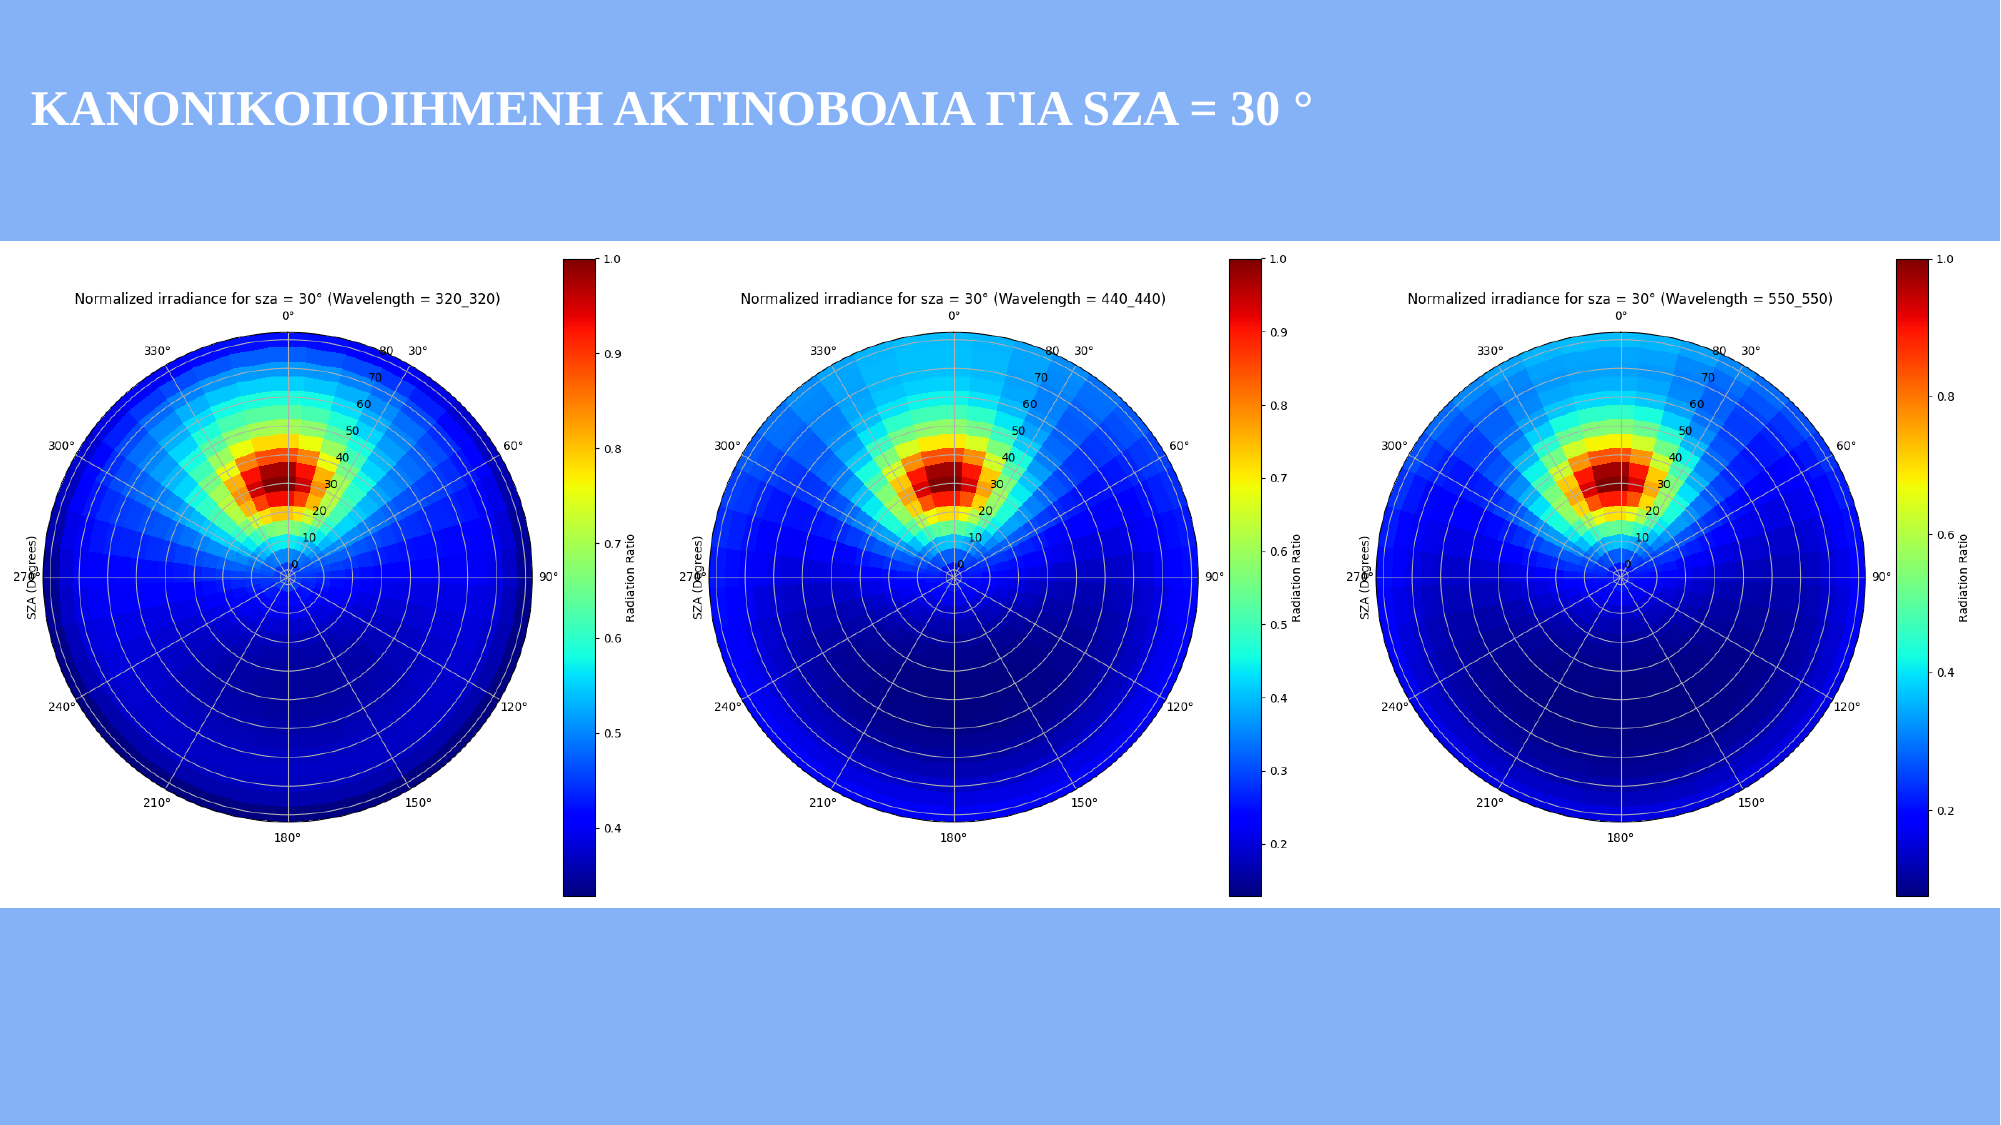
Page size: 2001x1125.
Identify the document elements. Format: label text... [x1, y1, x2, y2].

picture [0, 241, 2000, 908]
text_box ΚΑΝΟΝΙΚΟΠΟΙΗΜΕΝΗ ΑΚΤΙΝΟΒΟΛΙΑ ΓΙΑ SZA = 30 ° [16, 67, 1540, 143]
